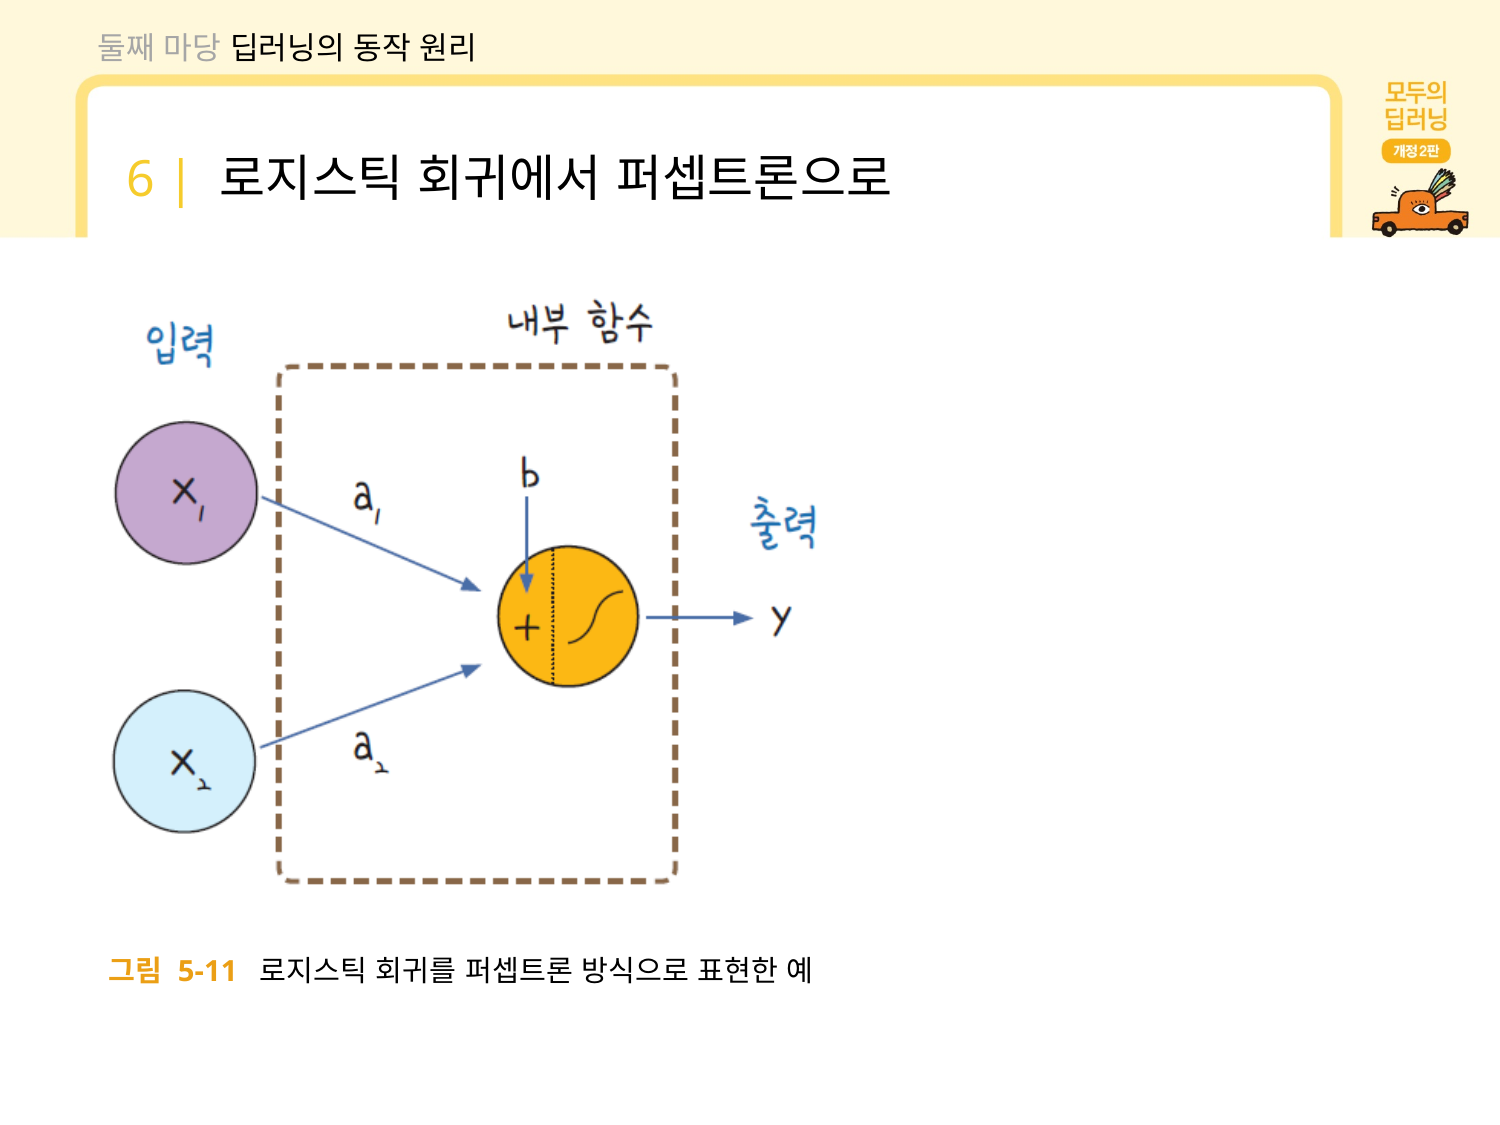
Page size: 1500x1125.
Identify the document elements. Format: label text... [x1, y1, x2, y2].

picture [0, 0, 1500, 1125]
text_box 그림 5-11 로지스틱 회귀를 퍼셉트론 방식으로 표현한 예 [94, 922, 1150, 996]
text_box 둘째 마당 딥러닝의 동작 원리 [82, 0, 1133, 74]
text_box 6 | 로지스틱 회귀에서 퍼셉트론으로 [111, 99, 1309, 214]
